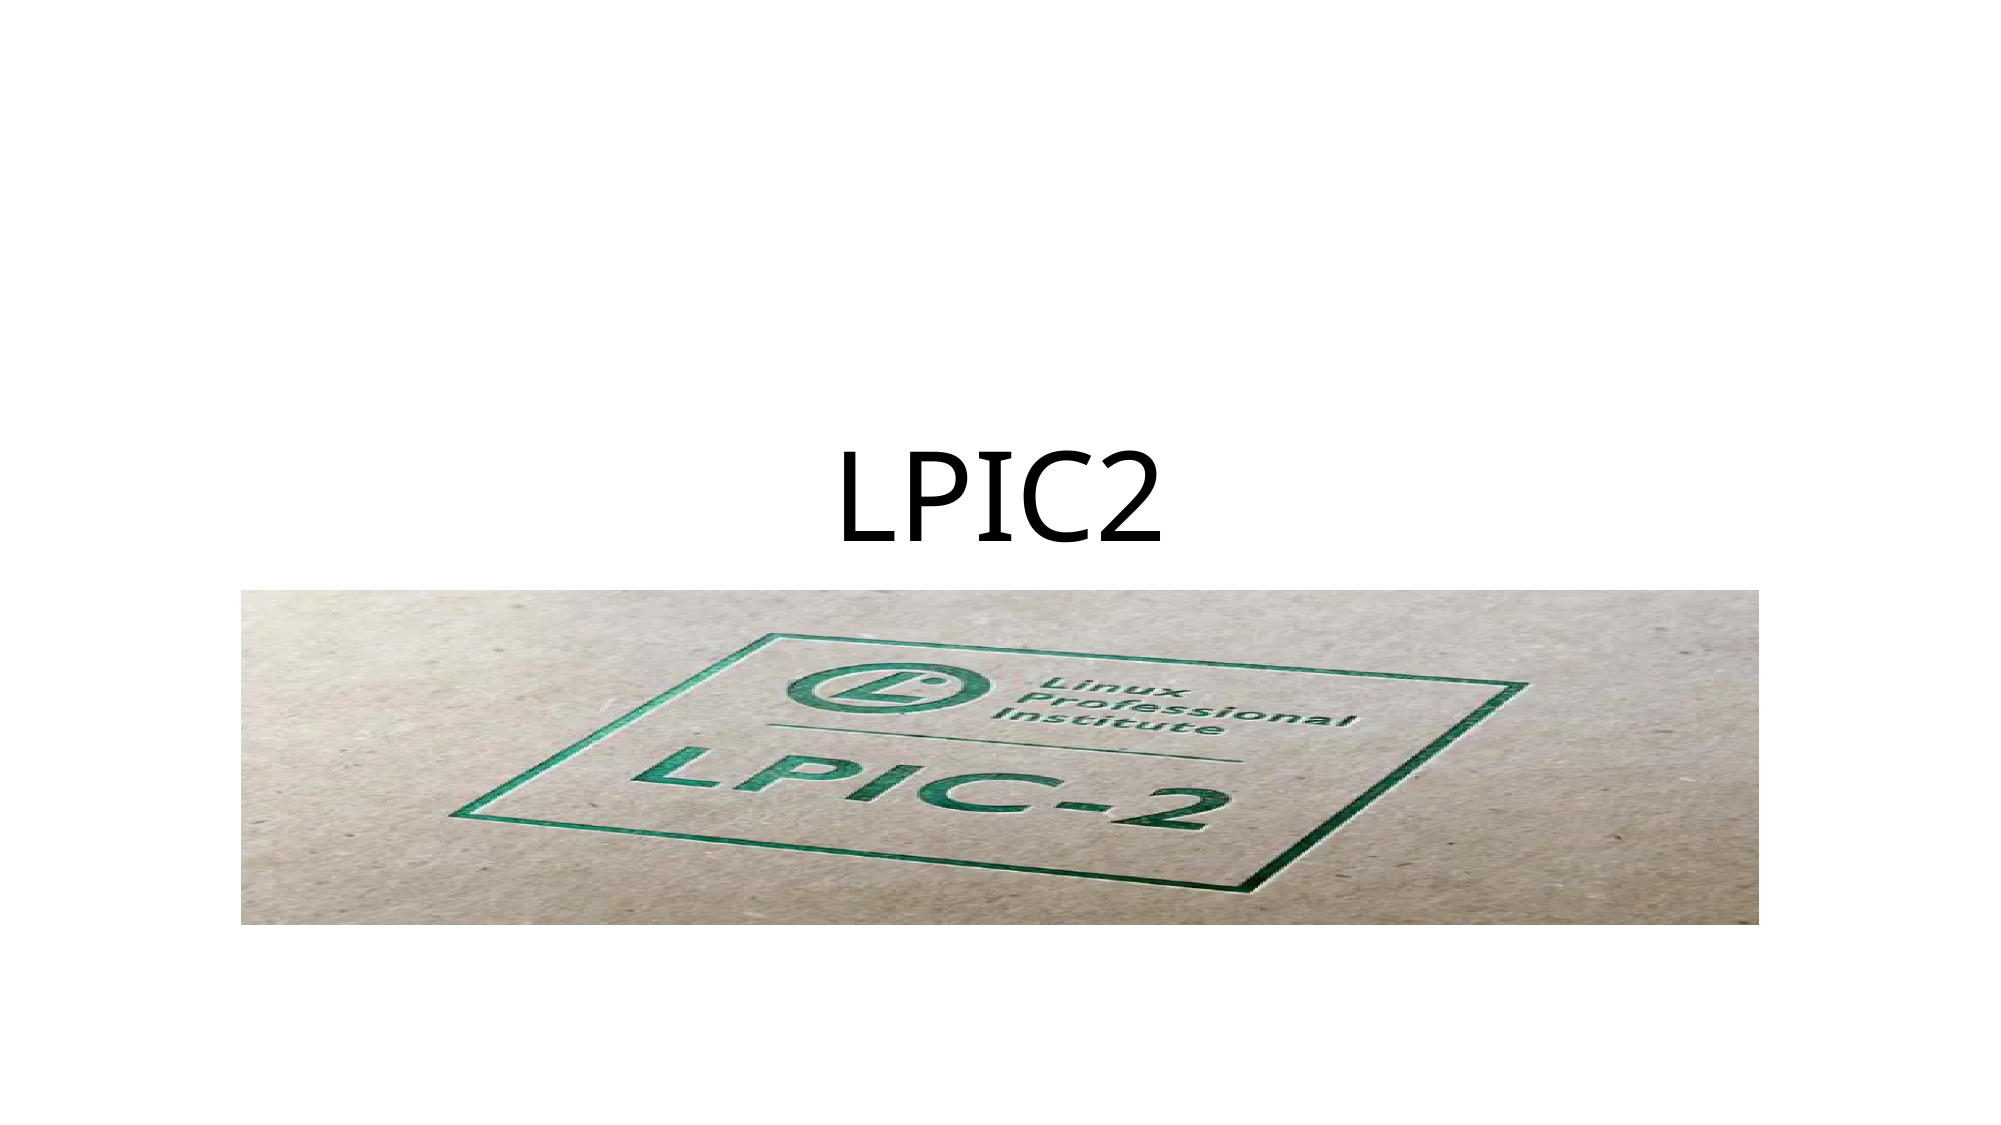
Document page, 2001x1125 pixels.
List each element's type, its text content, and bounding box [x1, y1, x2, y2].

title LPIC2 [249, 184, 1750, 576]
picture [241, 590, 1759, 925]
